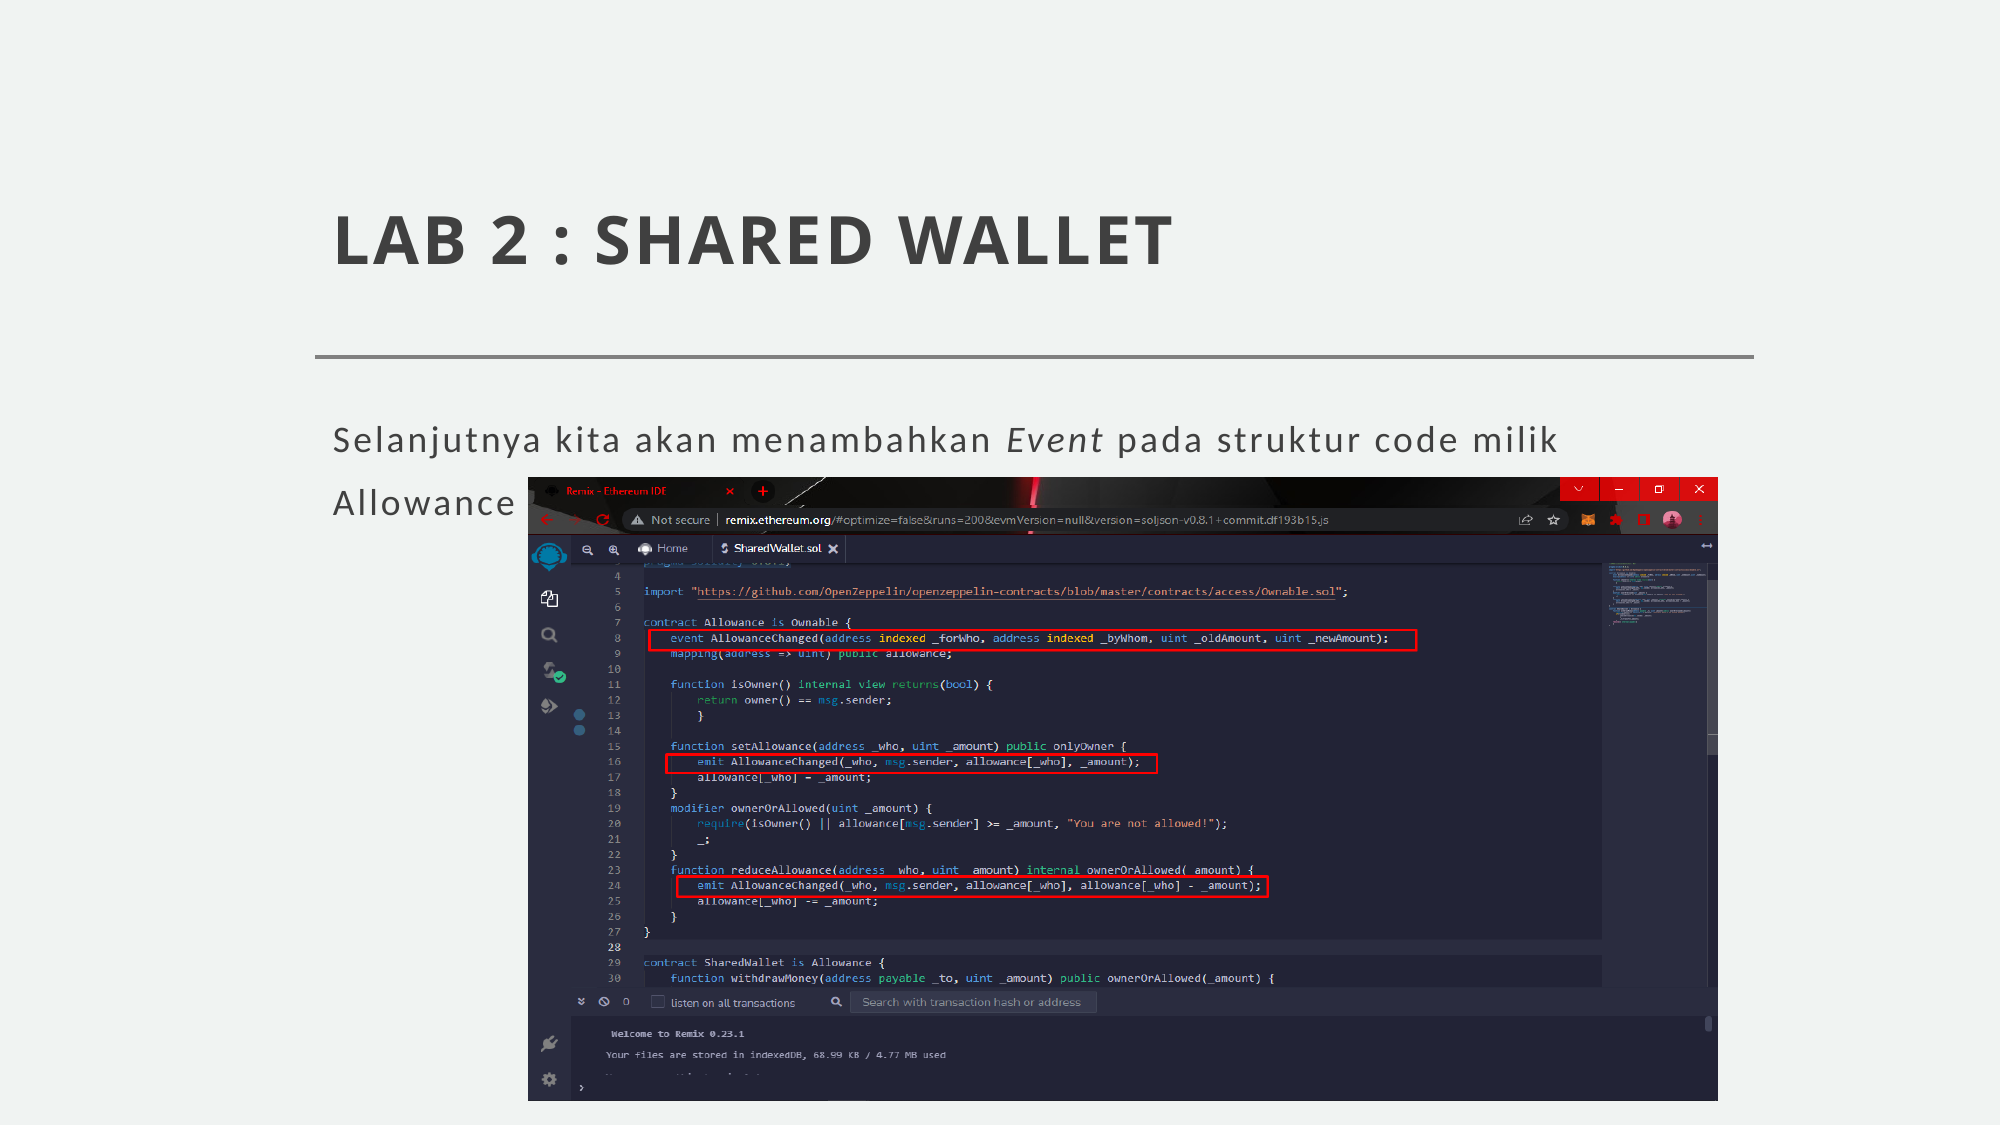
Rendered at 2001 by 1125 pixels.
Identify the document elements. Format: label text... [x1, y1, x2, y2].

list Selanjutnya kita akan menambahkan Event pada struktur code milik Allowance [315, 379, 1754, 979]
title LAB 2 : SHARED WALLET [315, 72, 1754, 294]
picture [528, 477, 1719, 1101]
